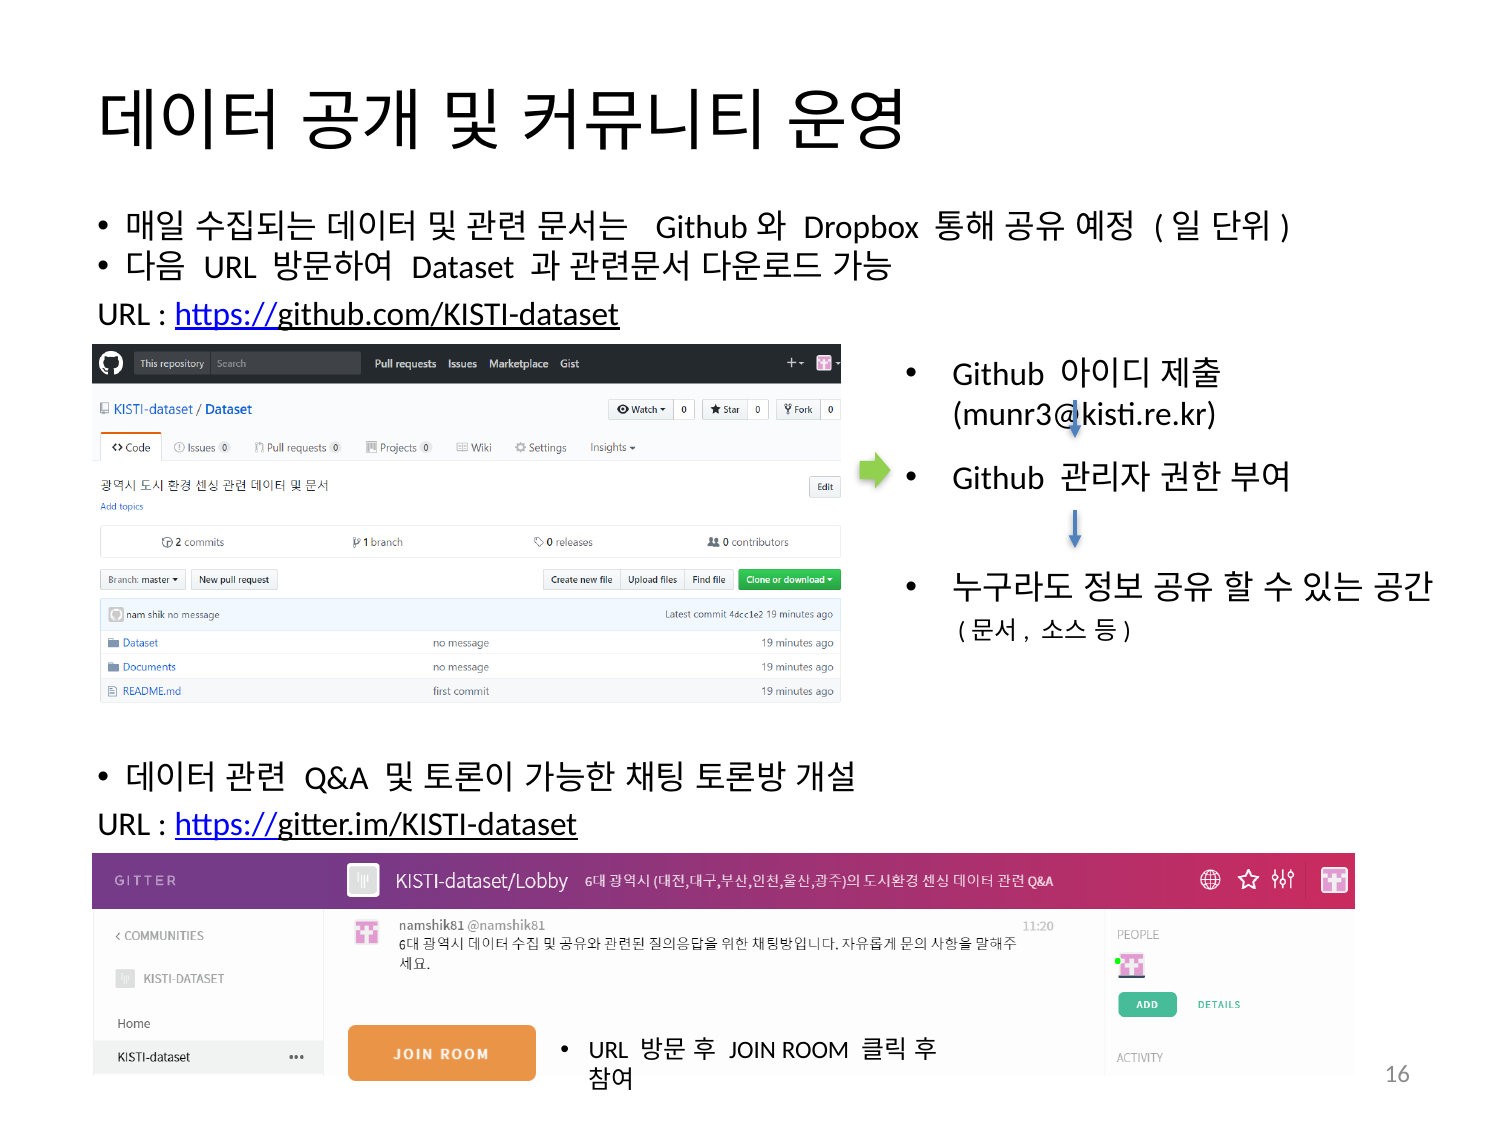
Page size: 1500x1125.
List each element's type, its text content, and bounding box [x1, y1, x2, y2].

text_box URL 방문 후 JOIN ROOM 클릭 후 참여 [545, 1084, 1002, 1102]
picture [92, 344, 841, 704]
text_box 매일 수집되는 데이터 및 관련 문서는 Github와 Dropbox 통해 공유 예정 (일 단위) 다음 URL 방문하여 Dataset 과 관련문서 다운로드 가능 [82, 197, 1355, 293]
text_box Github 관리자 권한 부여 [890, 448, 1405, 504]
text_box 데이터 관련 Q&A 및 토론이 가능한 채팅 토론방 개설 [82, 748, 1268, 804]
text_box Github 아이디 제출(munr3@kisti.re.kr) [890, 344, 1500, 440]
text_box URL : https://gitter.im/KISTI-dataset [82, 795, 1314, 890]
picture [92, 853, 1355, 1081]
text_box 누구라도 정보 공유 할 수 있는 공간 (문서, 소스 등) [890, 559, 1500, 654]
text_box URL : https://github.com/KISTI-dataset [82, 284, 1314, 380]
text_box 데이터 공개 및 커뮤니티 운영 [82, 55, 1365, 181]
slide_number 16 [1074, 1042, 1425, 1103]
text_box [858, 451, 892, 489]
